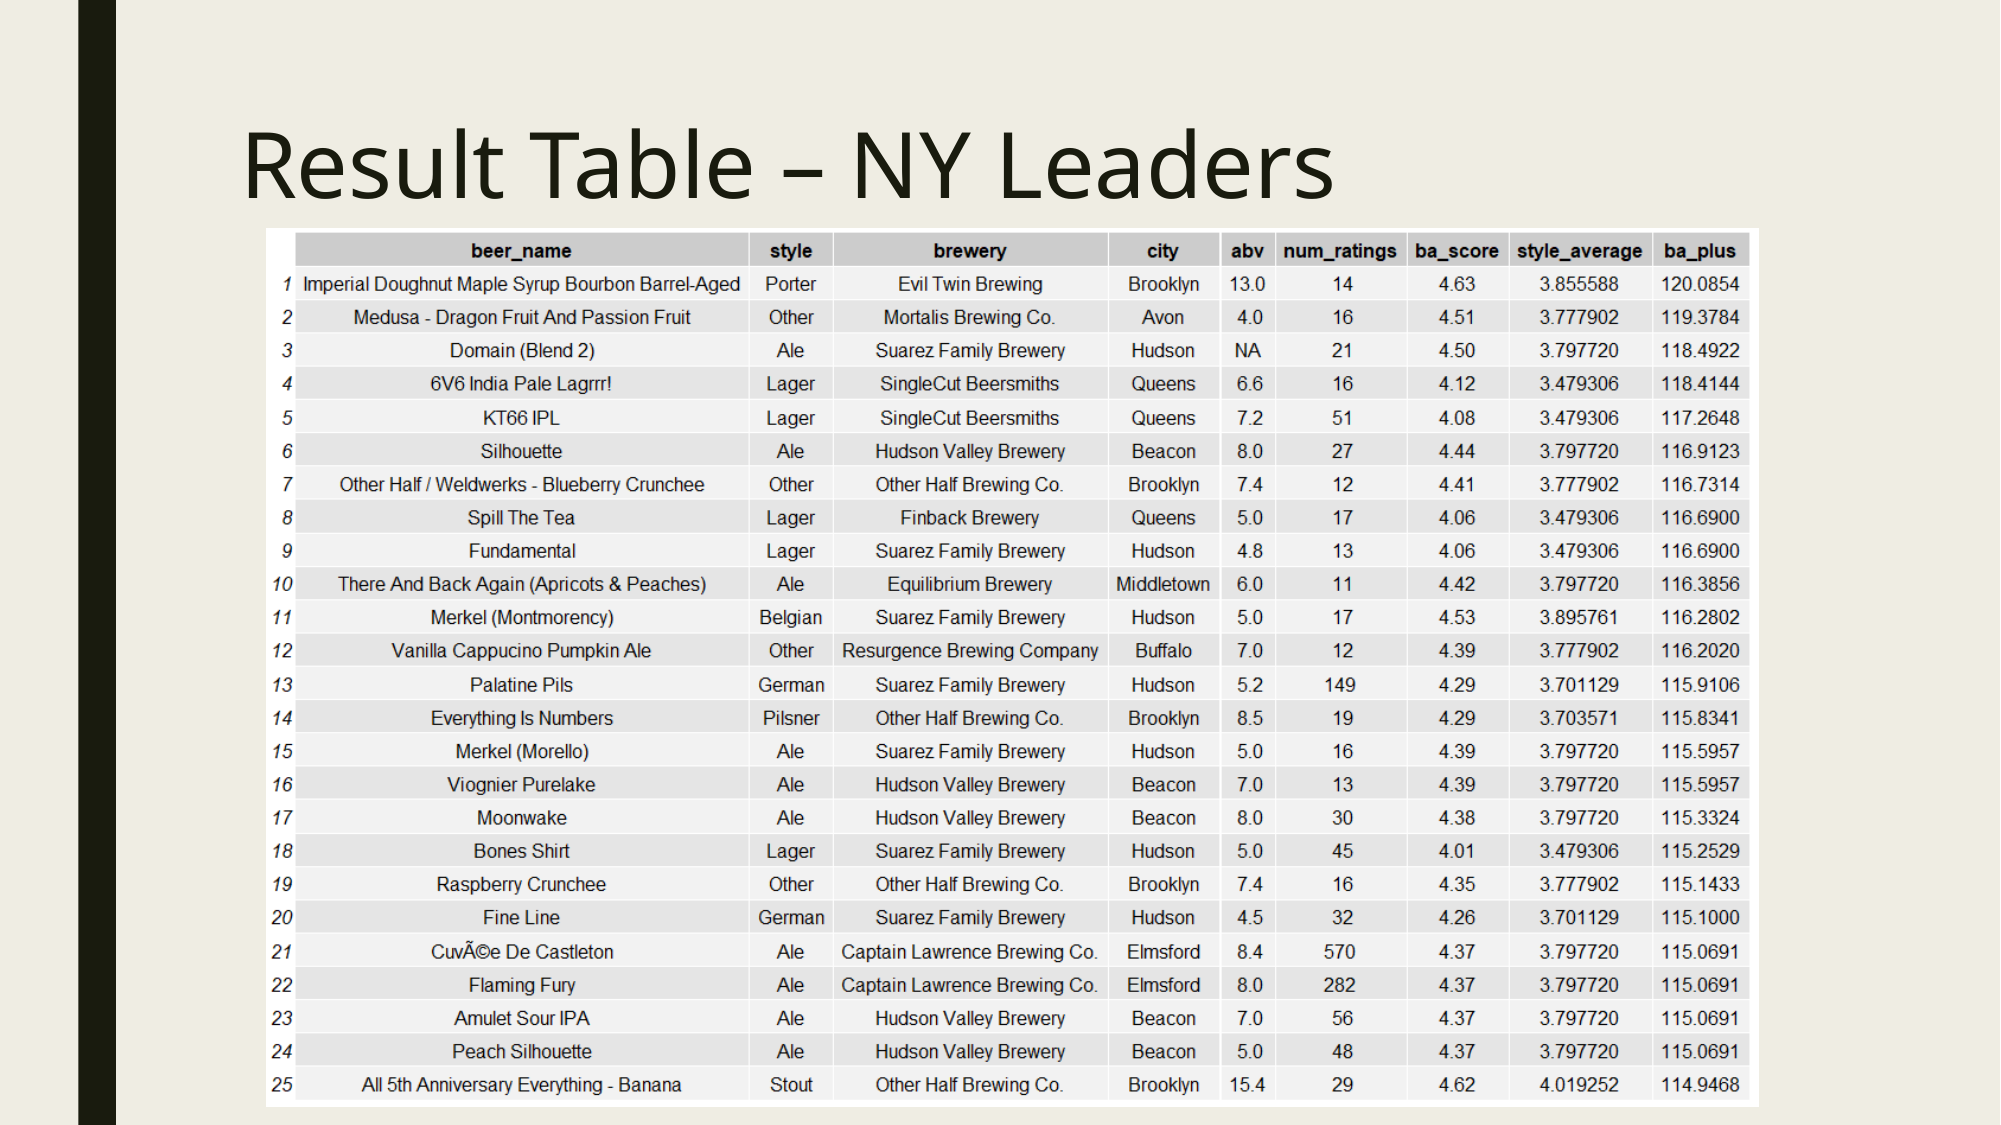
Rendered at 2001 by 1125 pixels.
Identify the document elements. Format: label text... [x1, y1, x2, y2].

title Result Table – NY Leaders [225, 112, 1800, 357]
picture [266, 228, 1759, 1107]
